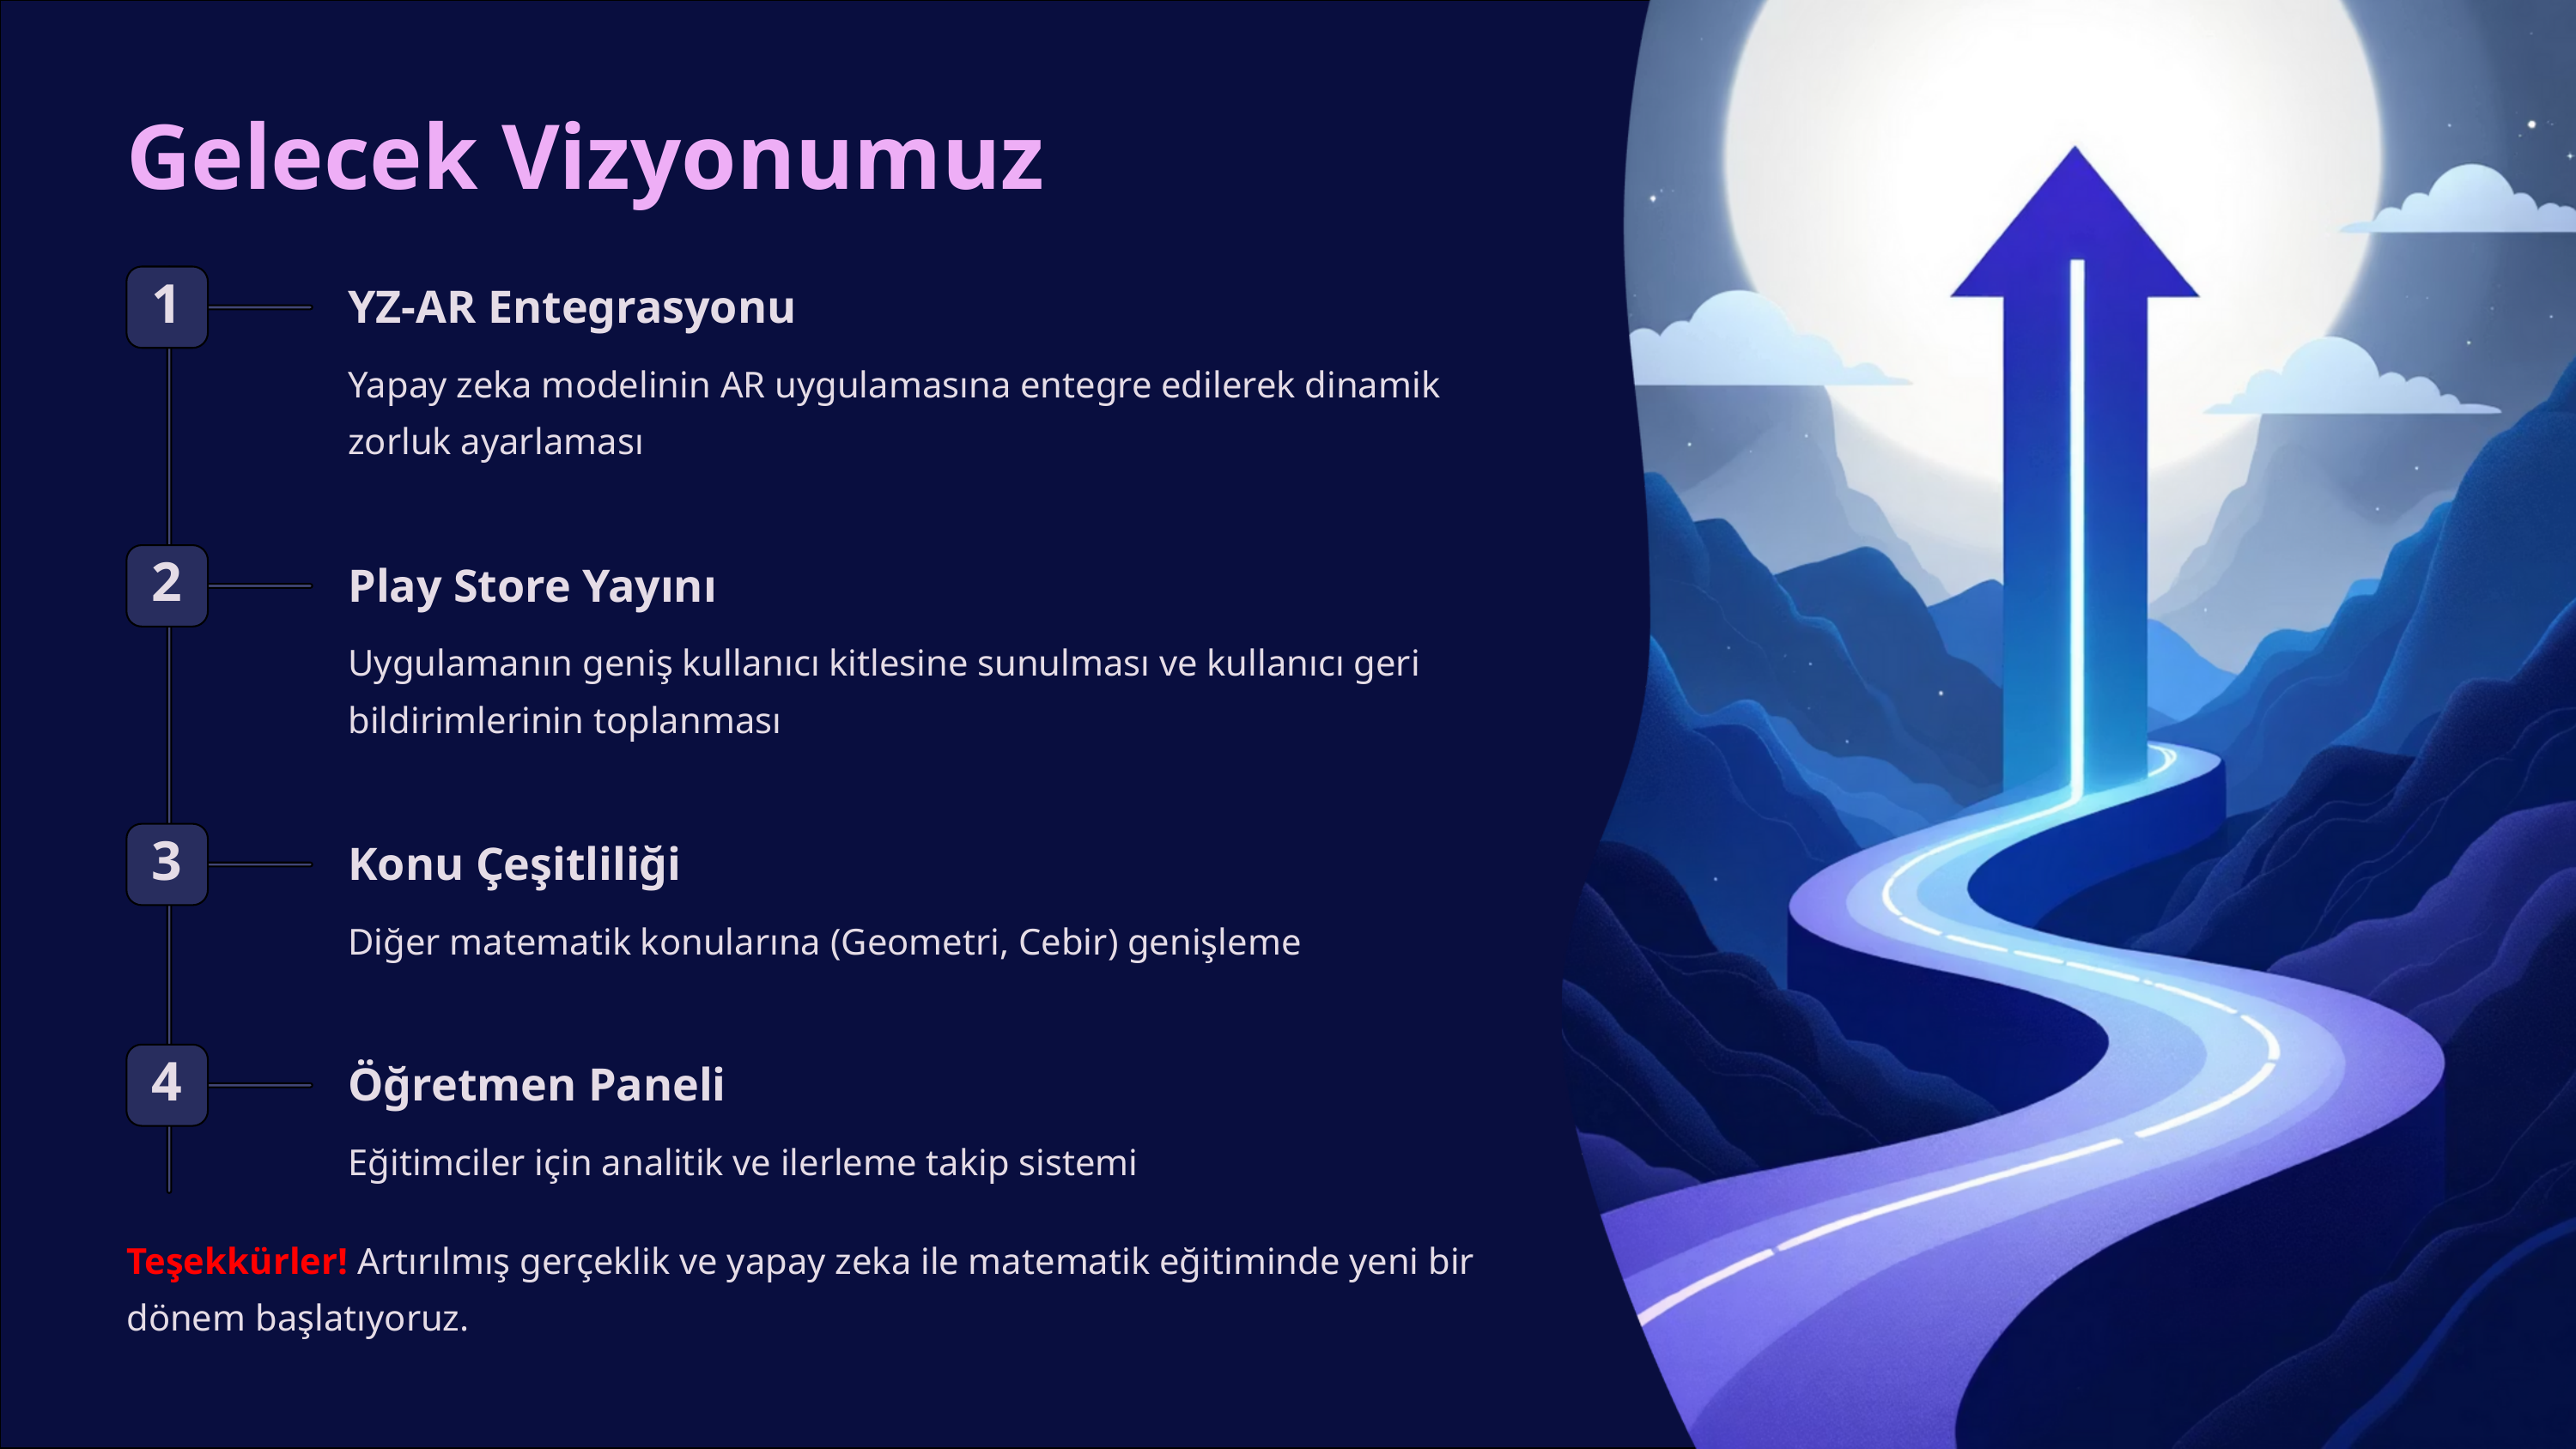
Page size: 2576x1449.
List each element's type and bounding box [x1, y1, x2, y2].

text_box [126, 823, 209, 906]
text_box [167, 1135, 172, 1194]
text_box [126, 544, 209, 627]
text_box [212, 862, 313, 867]
text_box [212, 583, 313, 589]
text_box [1561, 0, 2576, 1449]
text_box [167, 634, 172, 822]
text_box [126, 266, 209, 349]
text_box [167, 355, 172, 543]
text_box [167, 912, 172, 1043]
text_box [0, 0, 1558, 1449]
text_box [126, 1044, 209, 1126]
text_box [212, 305, 313, 310]
text_box [212, 1082, 313, 1088]
